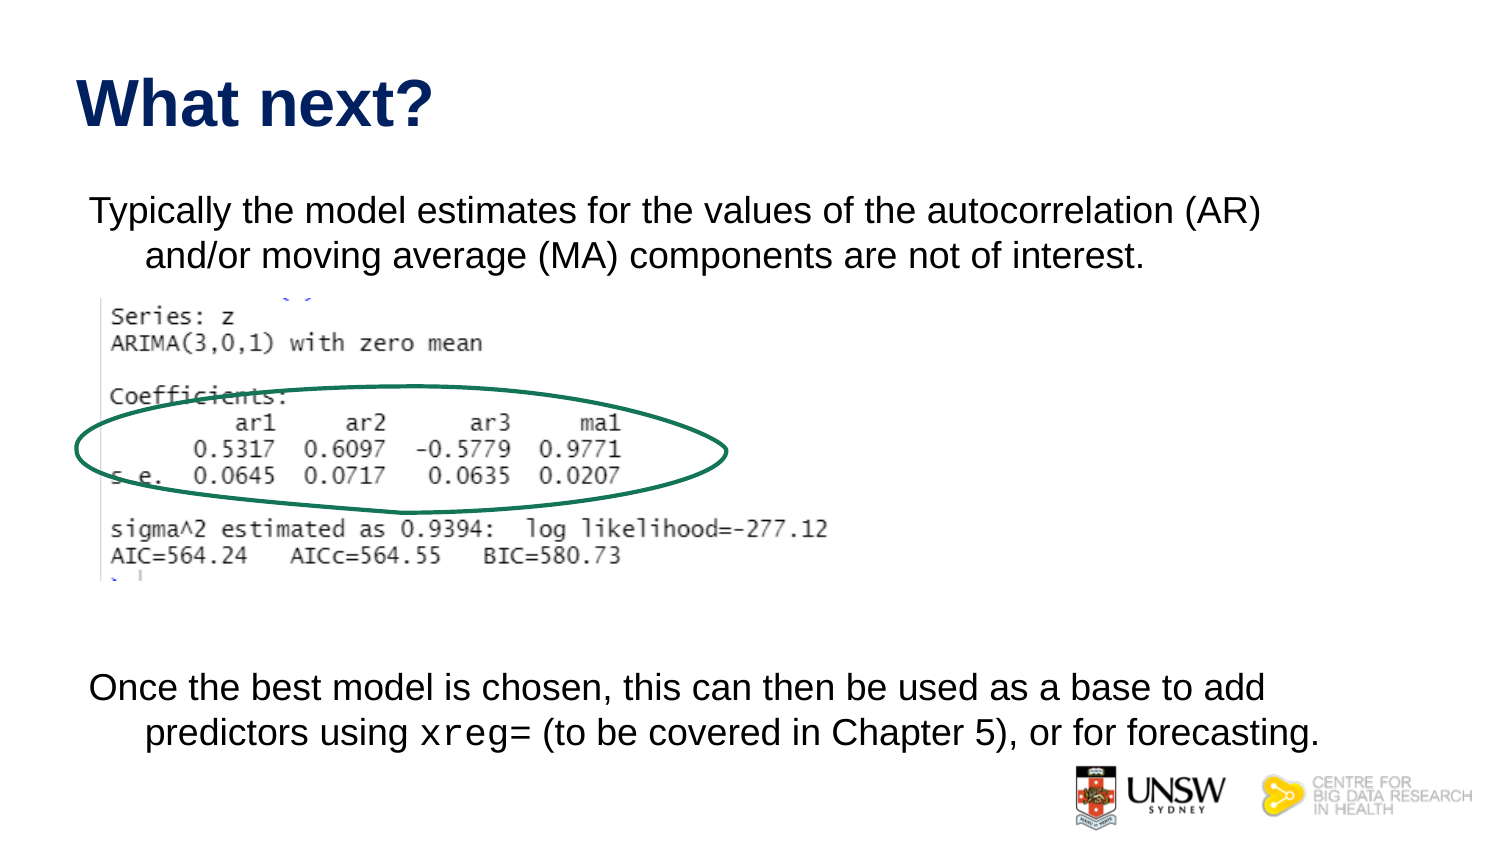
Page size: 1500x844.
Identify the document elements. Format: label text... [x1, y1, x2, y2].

list Typically the model estimates for the values of the autocorrelation (AR) and/or moving average (MA) components are not of interest. Once the best model is chosen, this can then be used as a base to add predictors using xreg= (to be covered in Chapter 5), or for forecasting. [88, 185, 1365, 694]
title What next? [76, 59, 1427, 141]
text_box [74, 424, 94, 473]
picture [1057, 752, 1495, 844]
picture [100, 297, 878, 582]
